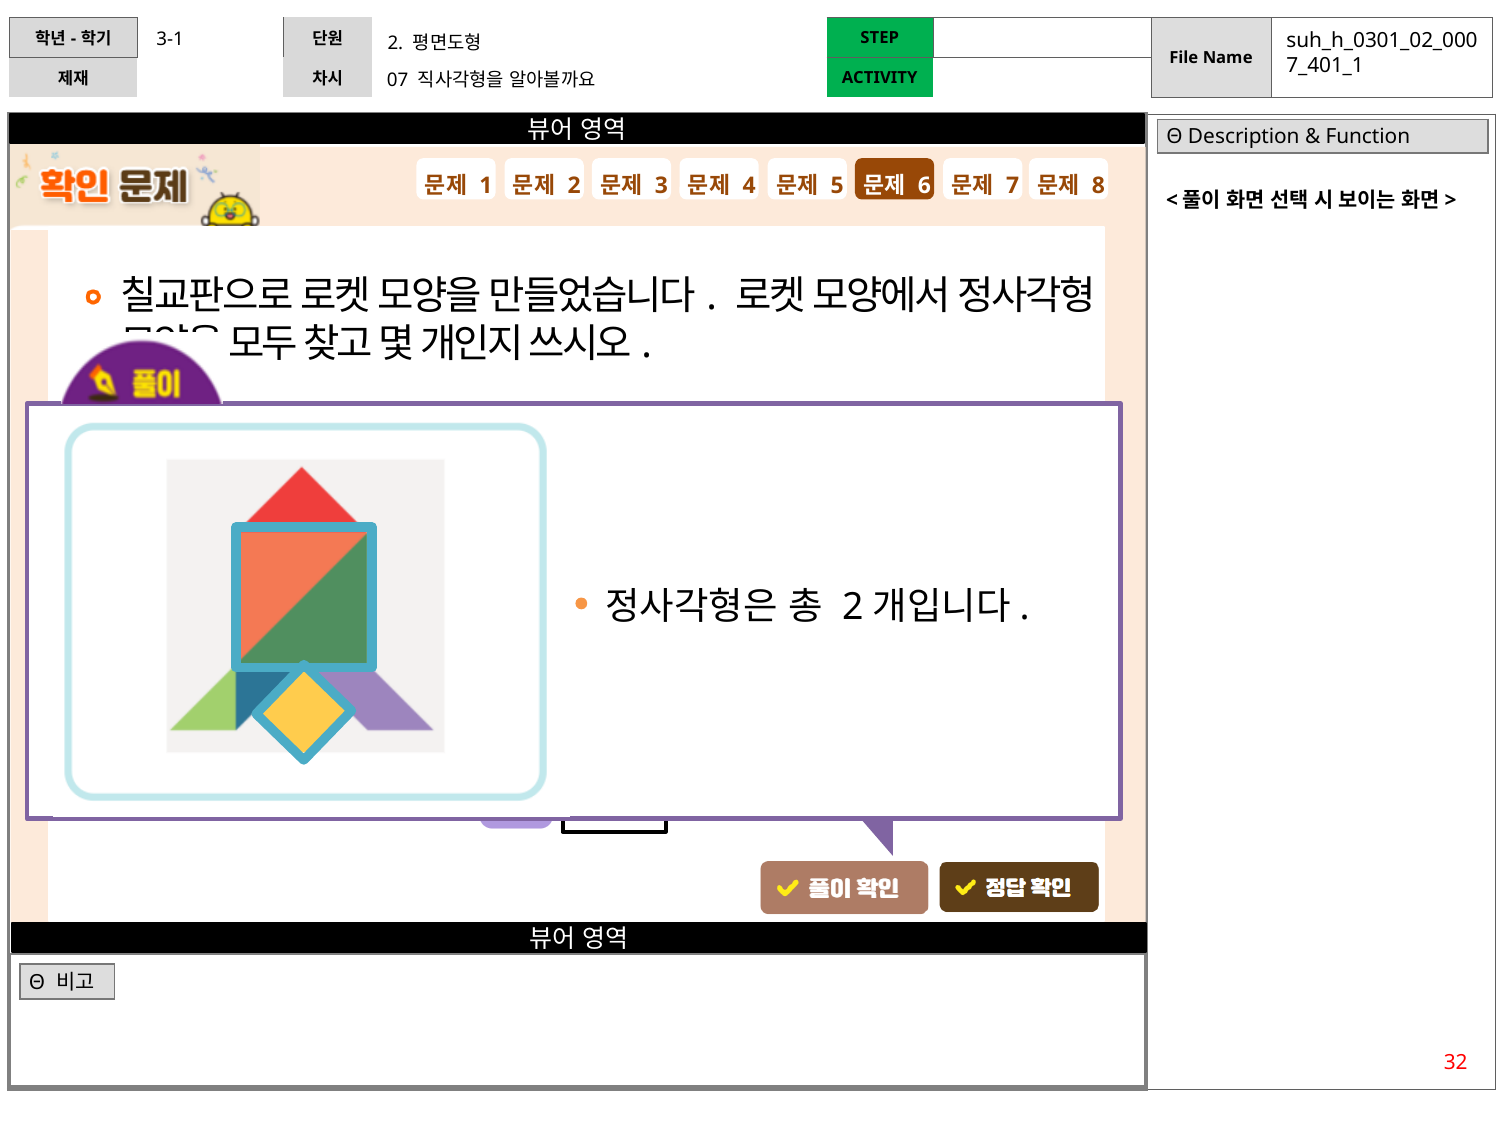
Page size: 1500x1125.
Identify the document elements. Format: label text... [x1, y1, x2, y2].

text_box 문제 4 [695, 149, 783, 205]
picture [757, 858, 929, 916]
picture [10, 144, 260, 230]
text_box 칠교판으로 로켓 모양을 만들었습니다. 로켓 모양에서 정사각형 모양을 모두 찾고 몇 개인지 쓰시오. [105, 263, 1109, 330]
text_box 문제 1 [410, 149, 520, 205]
text_box 문제 8 [1046, 149, 1132, 205]
text_box 문제 5 [783, 149, 871, 205]
picture [52, 414, 571, 817]
text_box 07 직사각형을 알아볼까요 [372, 60, 821, 96]
table_header Θ Description & Function [1158, 120, 1487, 152]
text_box 문제 3 [608, 149, 695, 205]
text_box 문제 2 [520, 149, 608, 205]
text_box 문제 6 [871, 149, 958, 205]
picture [82, 285, 103, 307]
text_box 문제 7 [958, 149, 1046, 205]
text_box suh_h_0301_02_0007_401_1 [1271, 18, 1500, 84]
text_box [0, 0, 1500, 75]
picture [938, 858, 1101, 913]
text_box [26, 331, 1121, 857]
text_box <풀이 화면 선택 시 보이는 화면> [1151, 179, 1500, 244]
